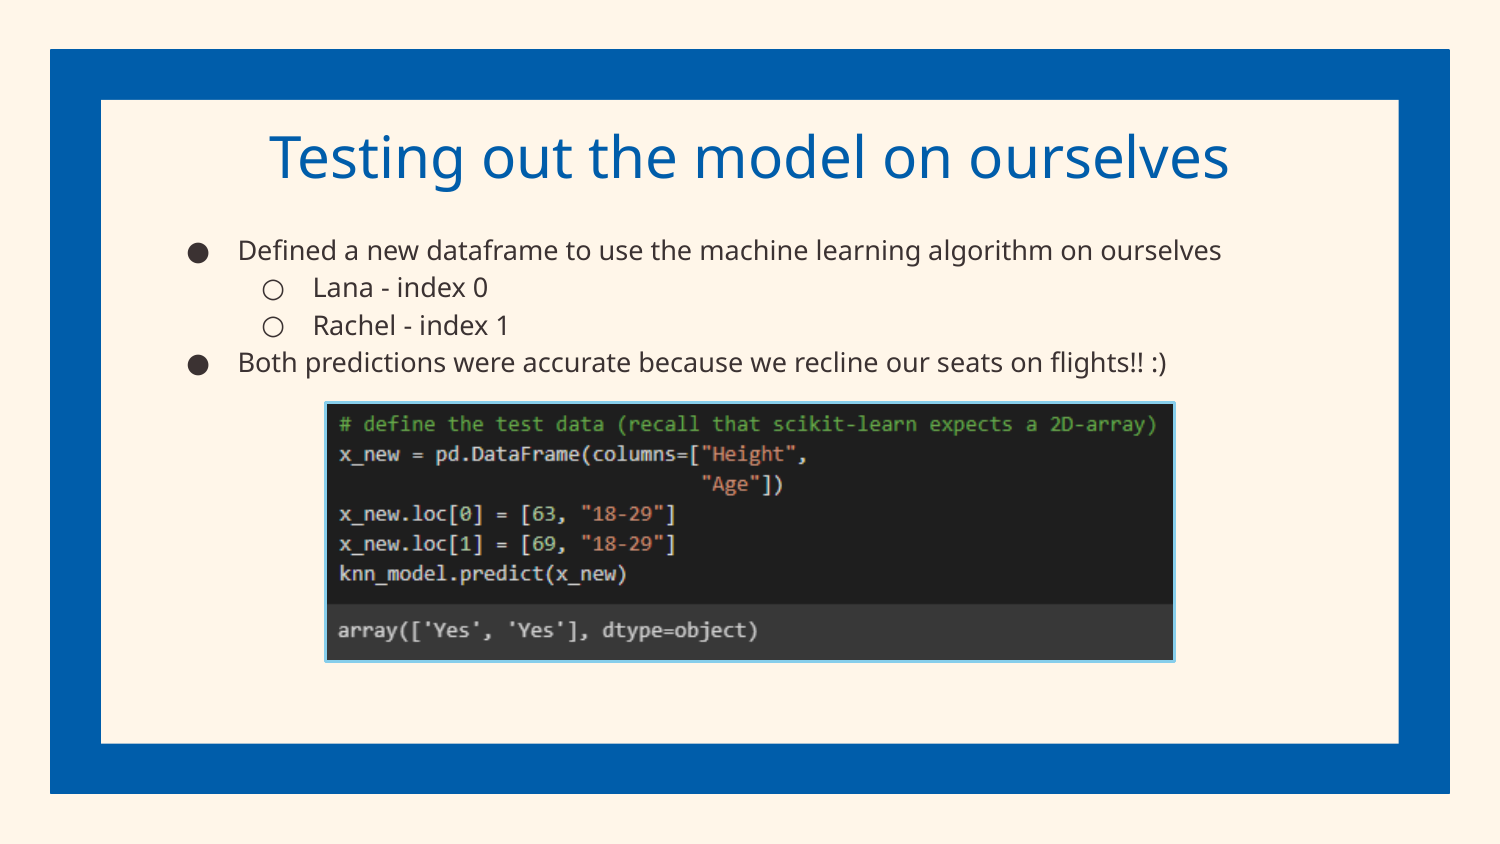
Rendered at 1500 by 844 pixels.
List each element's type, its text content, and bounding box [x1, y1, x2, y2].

subtitle Defined a new dataframe to use the machine learning algorithm on ourselves Lana - index 0 Rachel - index 1 Both predictions were accurate because we recline our seats on flights!! :) [147, 213, 1320, 380]
picture [327, 403, 1173, 661]
title Testing out the model on ourselves [180, 105, 1320, 190]
